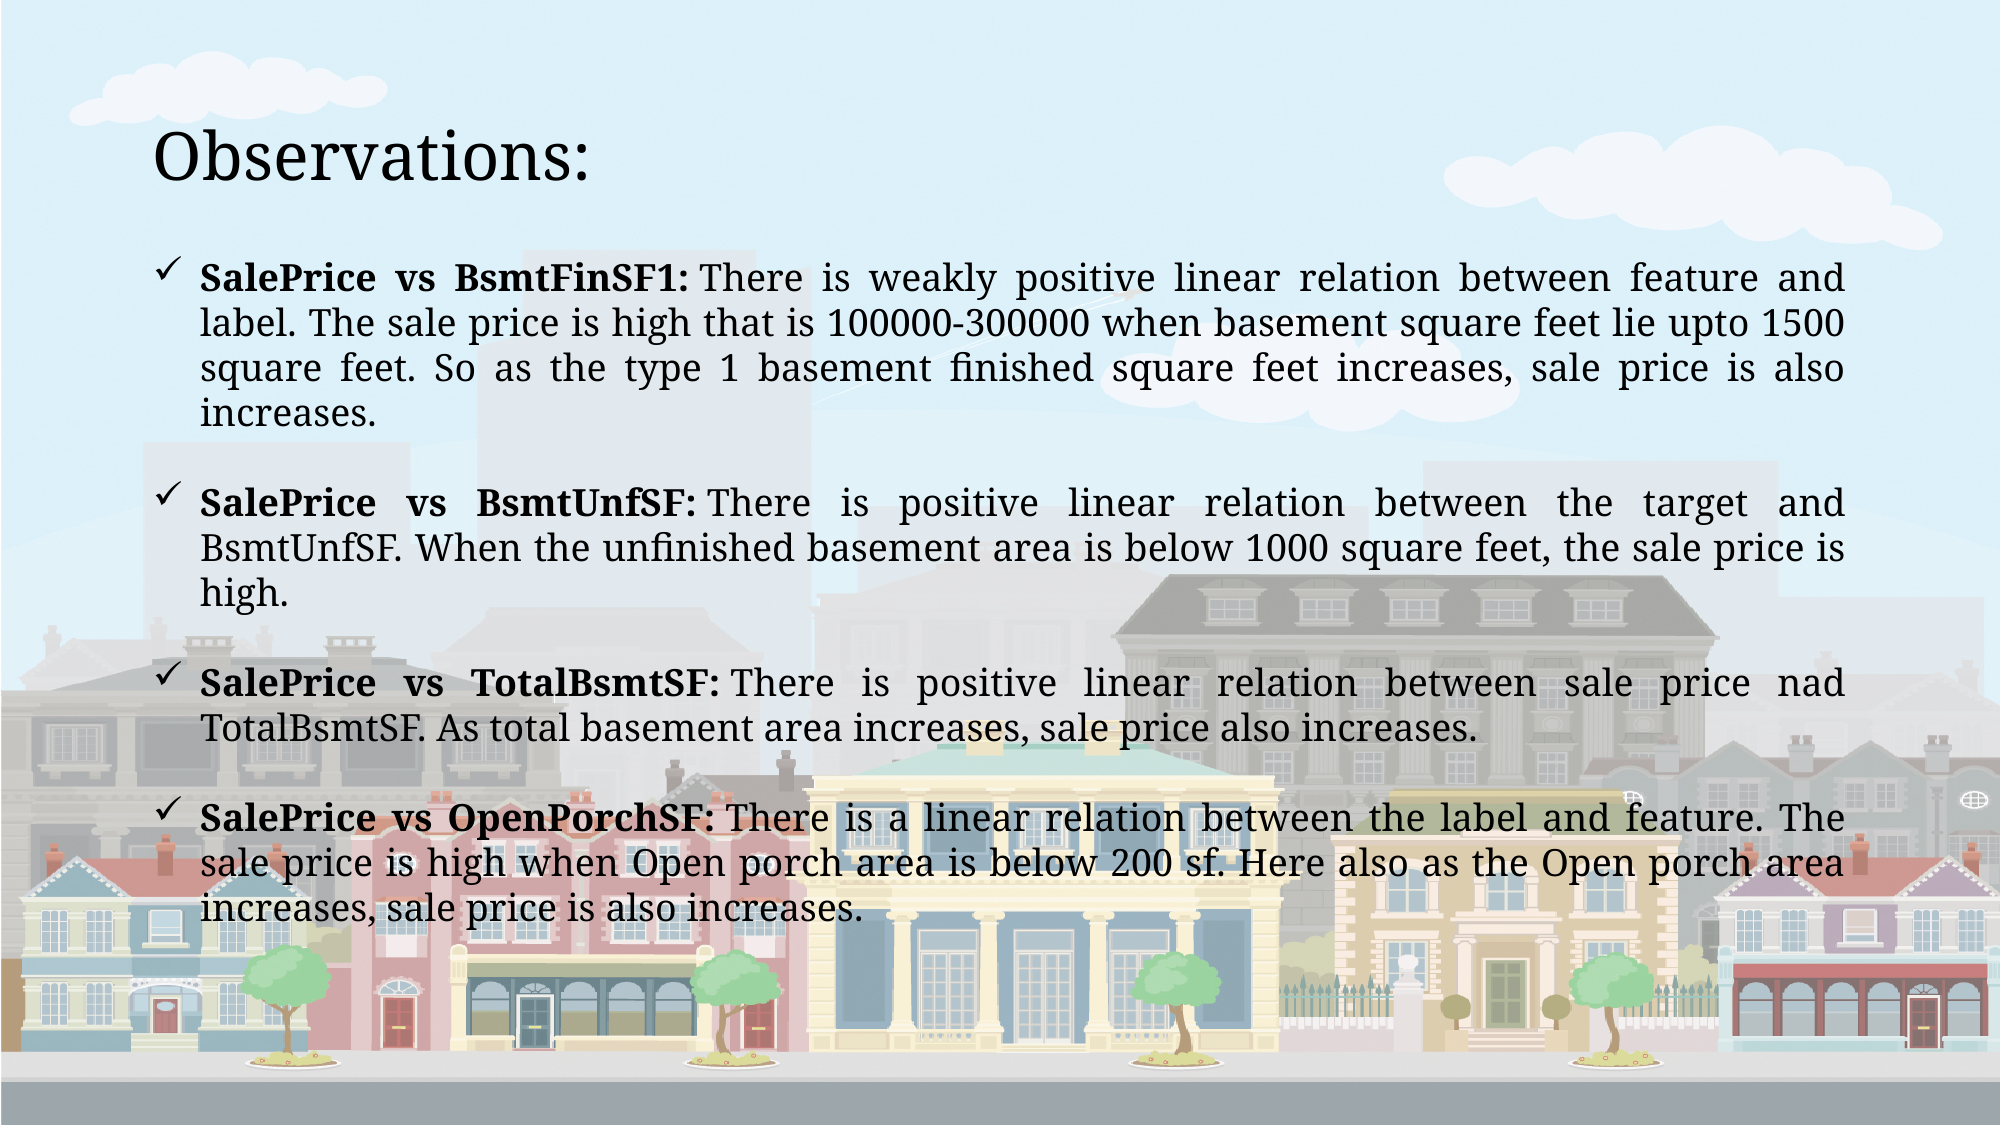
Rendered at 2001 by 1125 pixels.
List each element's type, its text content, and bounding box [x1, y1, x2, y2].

text_box Observations: [138, 106, 1862, 202]
text_box SalePrice vs BsmtFinSF1: There is weakly positive linear relation between feature and label. The sale price is high that is 100000-300000 when basement square feet lie upto 1500 square feet. So as the type 1 basement finished square feet increases, sale price is also increases. SalePrice vs BsmtUnfSF: There is positive linear relation between the target and BsmtUnfSF. When the unfinished basement area is below 1000 square feet, the sale price is high. SalePrice vs TotalBsmtSF: There is positive linear relation between sale price nad TotalBsmtSF. As total basement area increases, sale price also increases. SalePrice vs OpenPorchSF: There is a linear relation between the label and feature. The sale price is high when Open porch area is below 200 sf. Here also as the Open porch area increases, sale price is also increases. [138, 246, 1862, 937]
